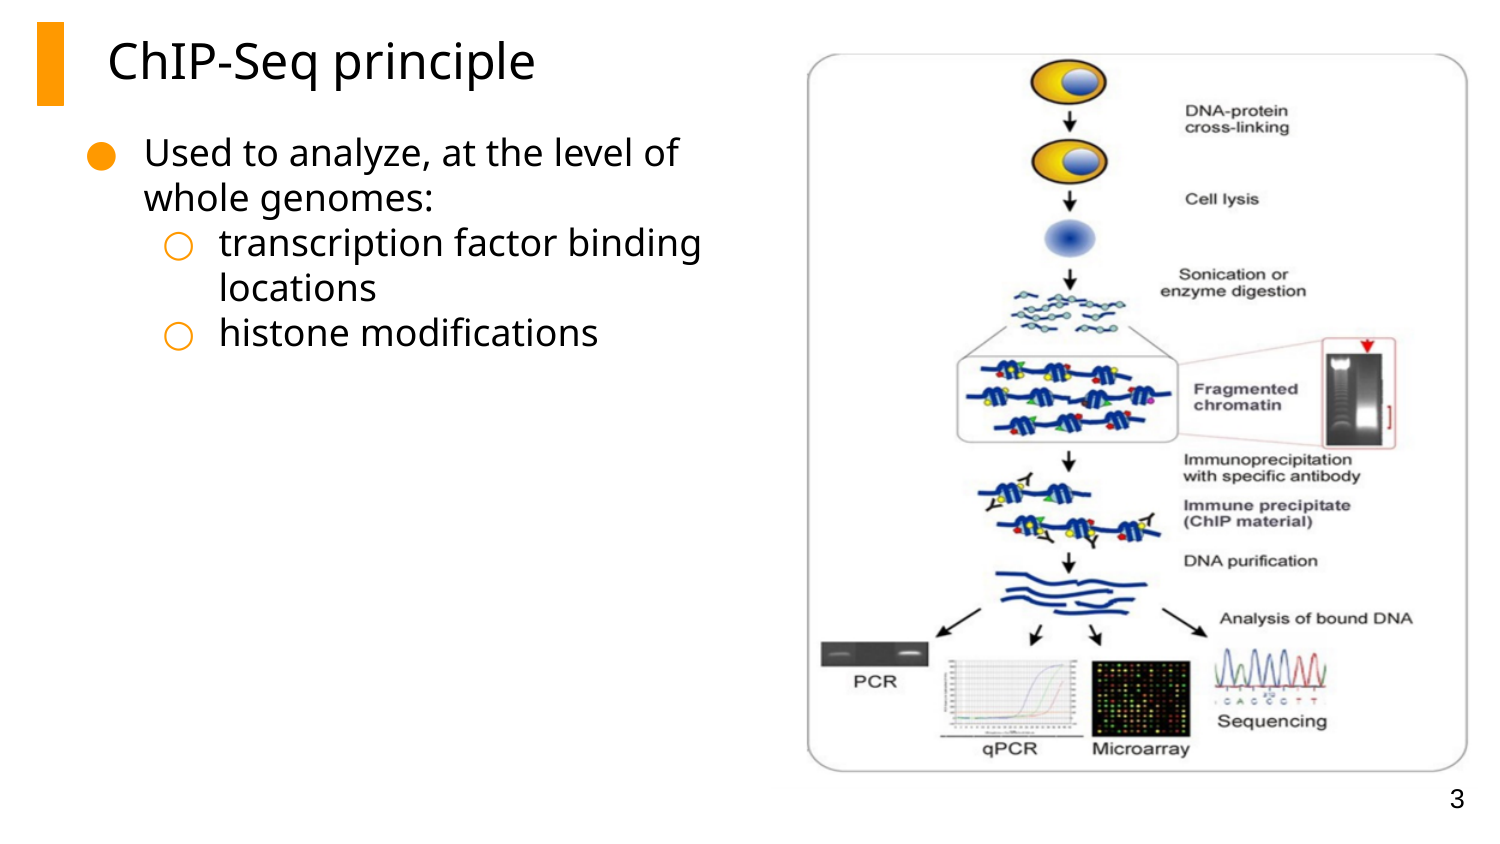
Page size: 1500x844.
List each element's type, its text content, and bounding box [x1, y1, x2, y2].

list Used to analyze, at the level of whole genomes: transcription factor binding locations histone modifications [51, 114, 766, 675]
picture [771, 32, 1478, 789]
slide_number ‹#› [1389, 794, 1480, 830]
title ChIP-Seq principle [92, 14, 1491, 109]
